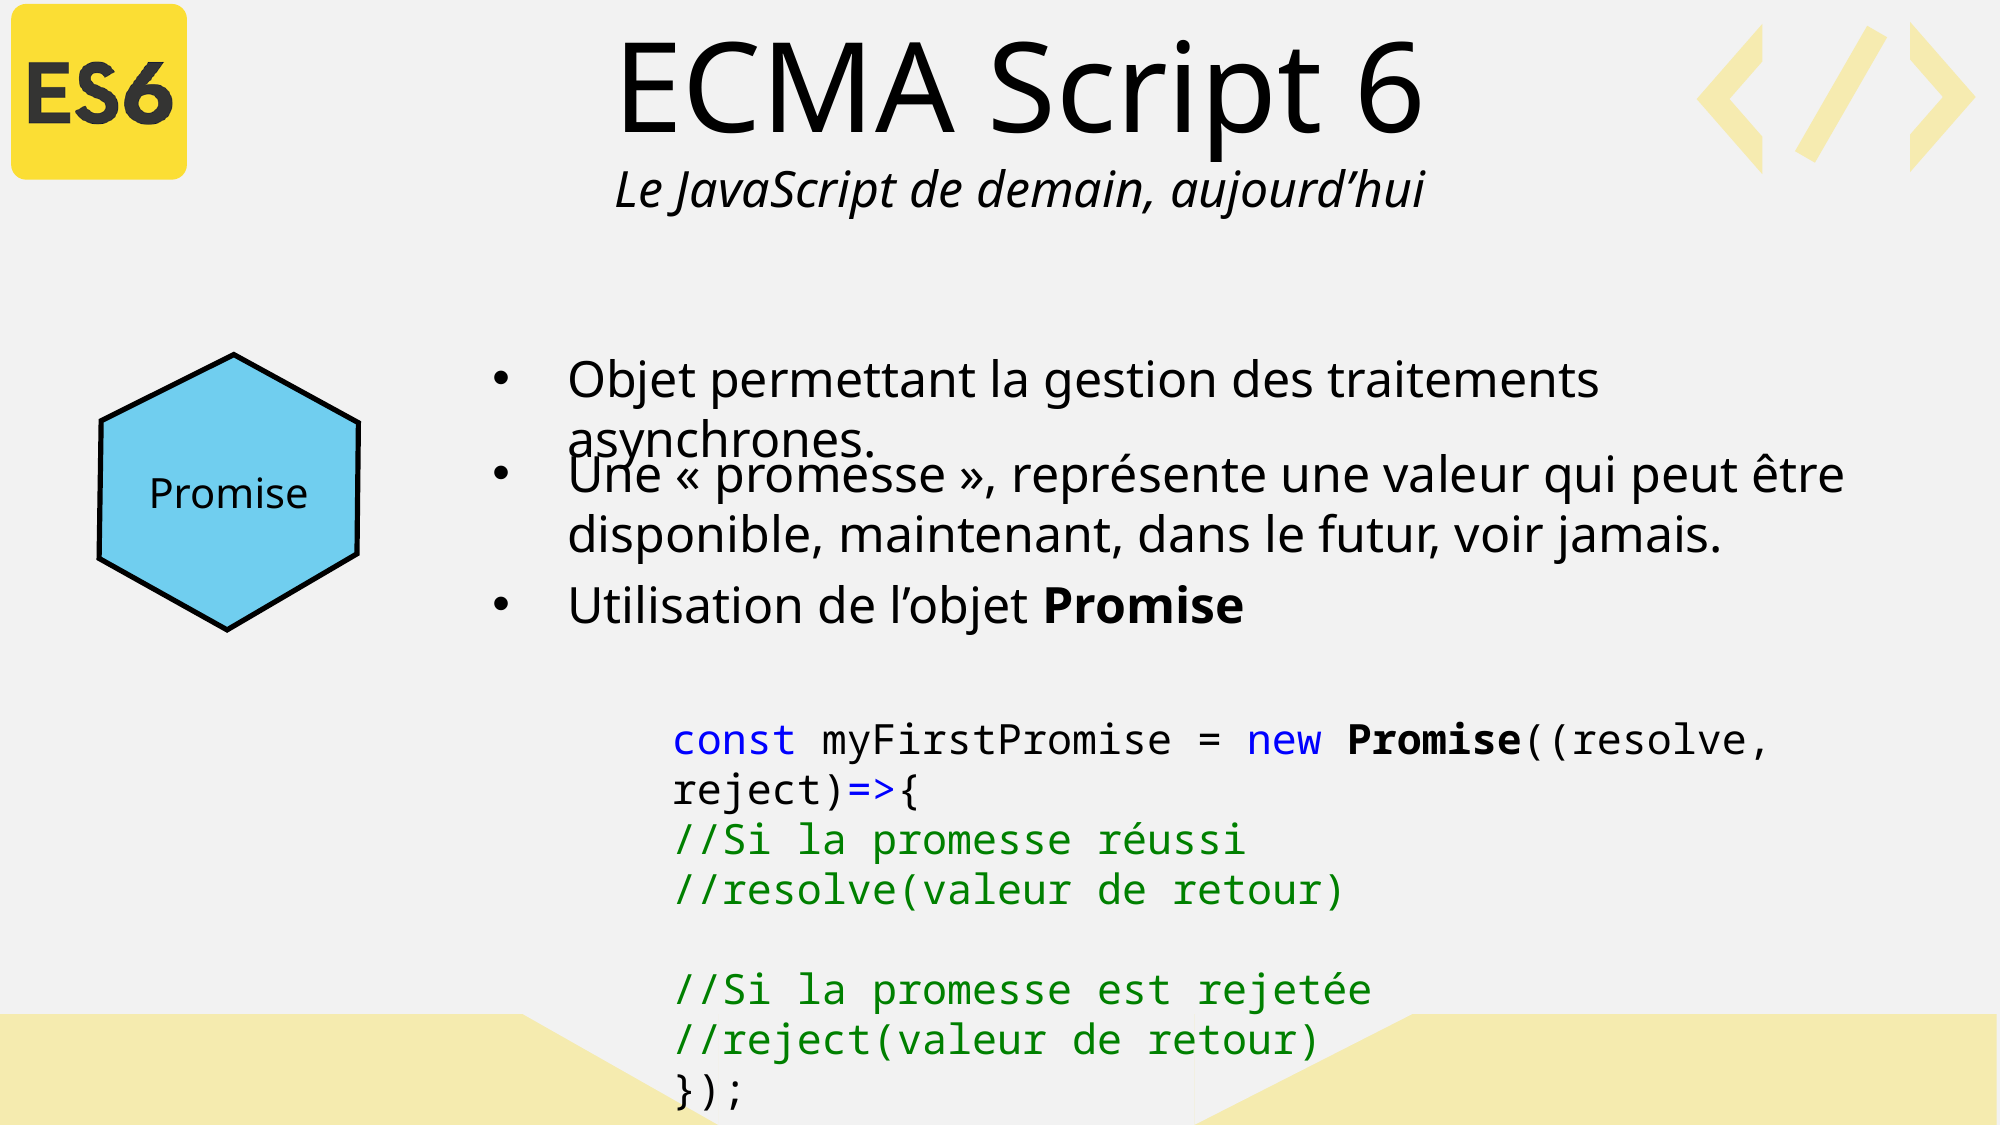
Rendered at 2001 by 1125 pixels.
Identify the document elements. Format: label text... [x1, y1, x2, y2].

text_box Utilisation de l’objet Promise [477, 565, 1912, 641]
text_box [1696, 0, 1976, 193]
text_box Une « promesse », représente une valeur qui peut être disponible, maintenant, dans le futur, voir jamais. [477, 435, 1912, 565]
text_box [0, 1014, 719, 1125]
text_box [1194, 1014, 1997, 1125]
text_box ECMA Script 6 Le JavaScript de demain, aujourd’hui [303, 0, 1737, 225]
text_box Objet permettant la gestion des traitements asynchrones. [477, 340, 1912, 435]
text_box Promise [98, 353, 360, 632]
text_box const myFirstPromise = new Promise((resolve, reject)=>{ //Si la promesse réussi //resolve(valeur de retour) //Si la promesse est rejetée //reject(valeur de retour) }); [657, 655, 1876, 1121]
picture [11, 3, 187, 180]
